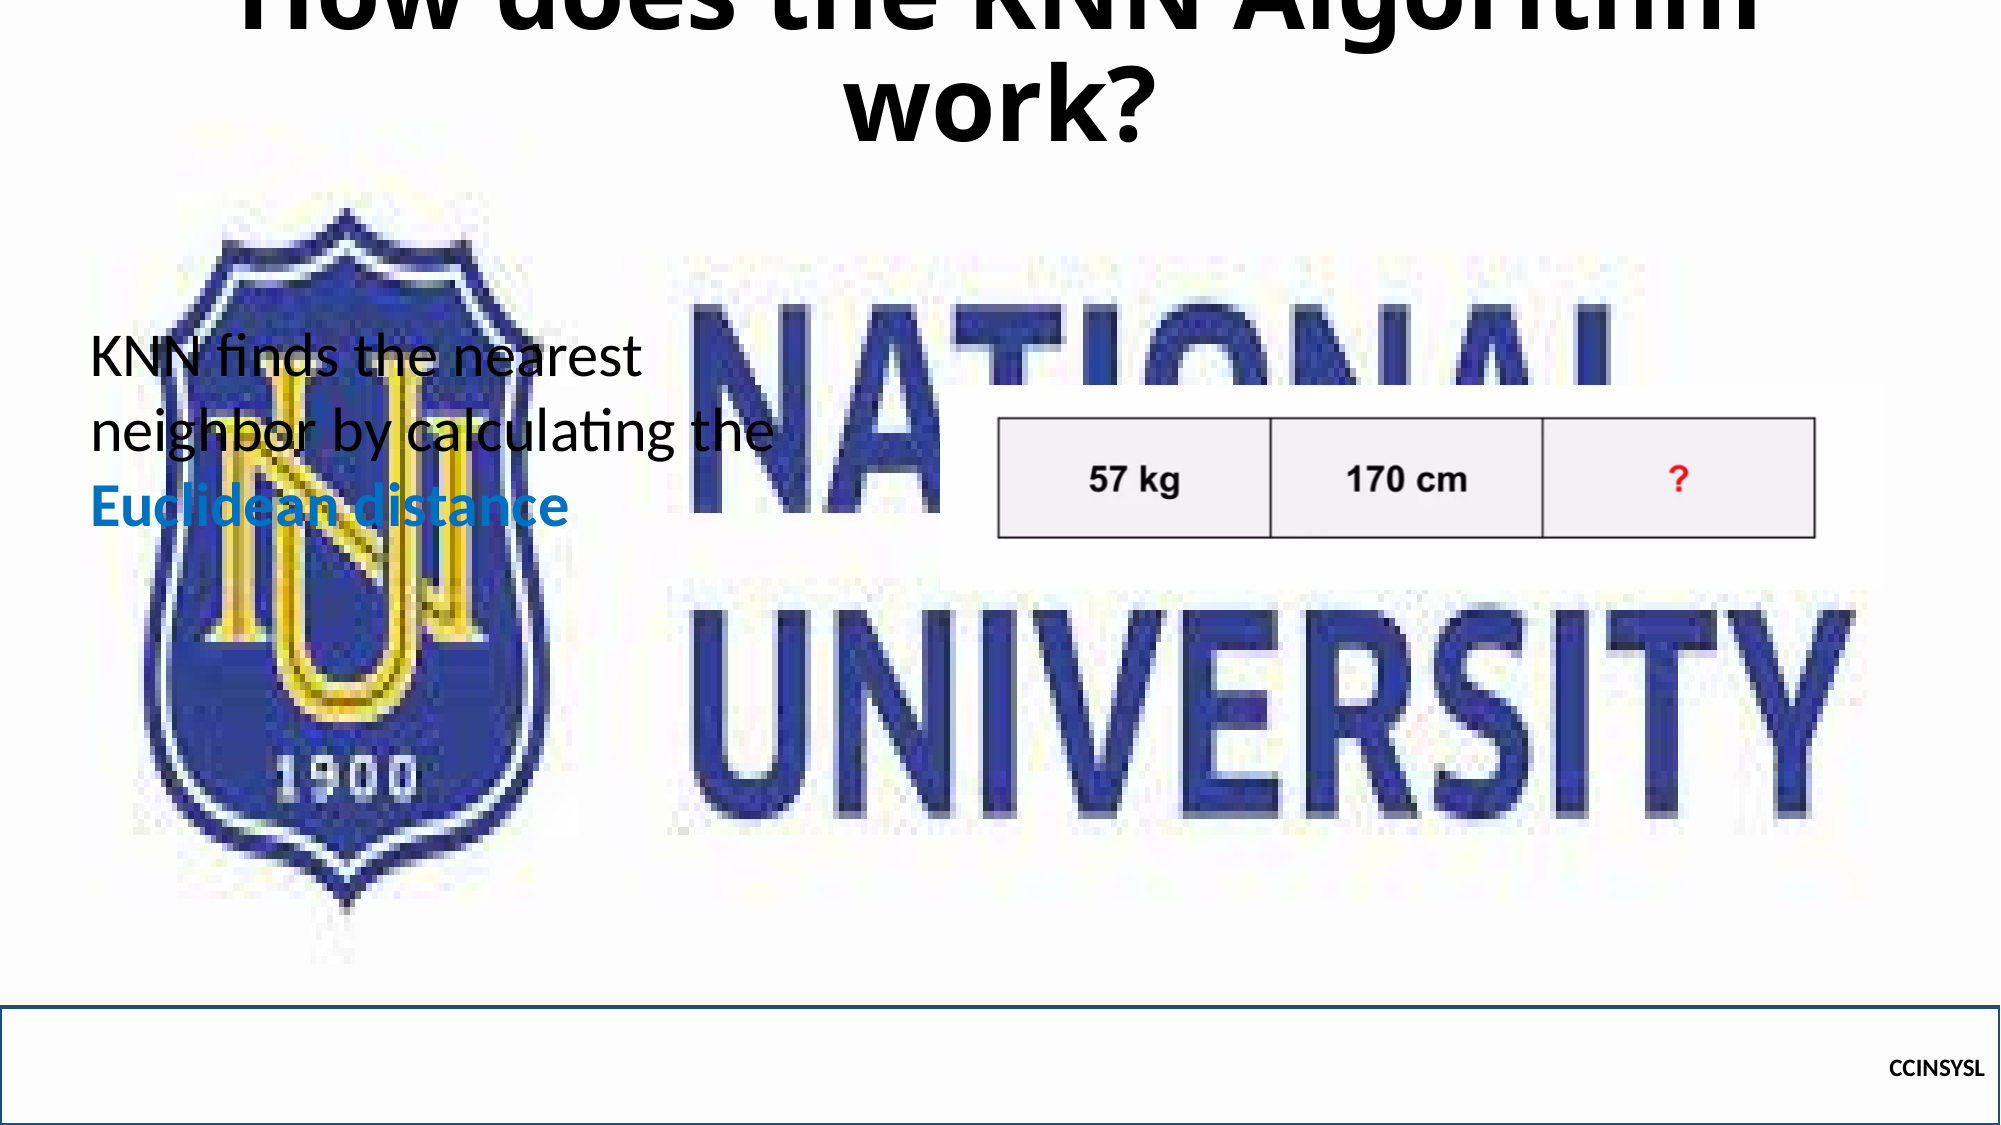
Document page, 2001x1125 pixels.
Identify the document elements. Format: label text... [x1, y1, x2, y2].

text_box KNN finds the nearest neighbor by calculating the Euclidean distance [75, 306, 838, 547]
picture [0, 0, 2000, 1007]
title How does the KNN Algorithm work? [75, 53, 1925, 172]
footer CCINSYSL [0, 1007, 2000, 1125]
